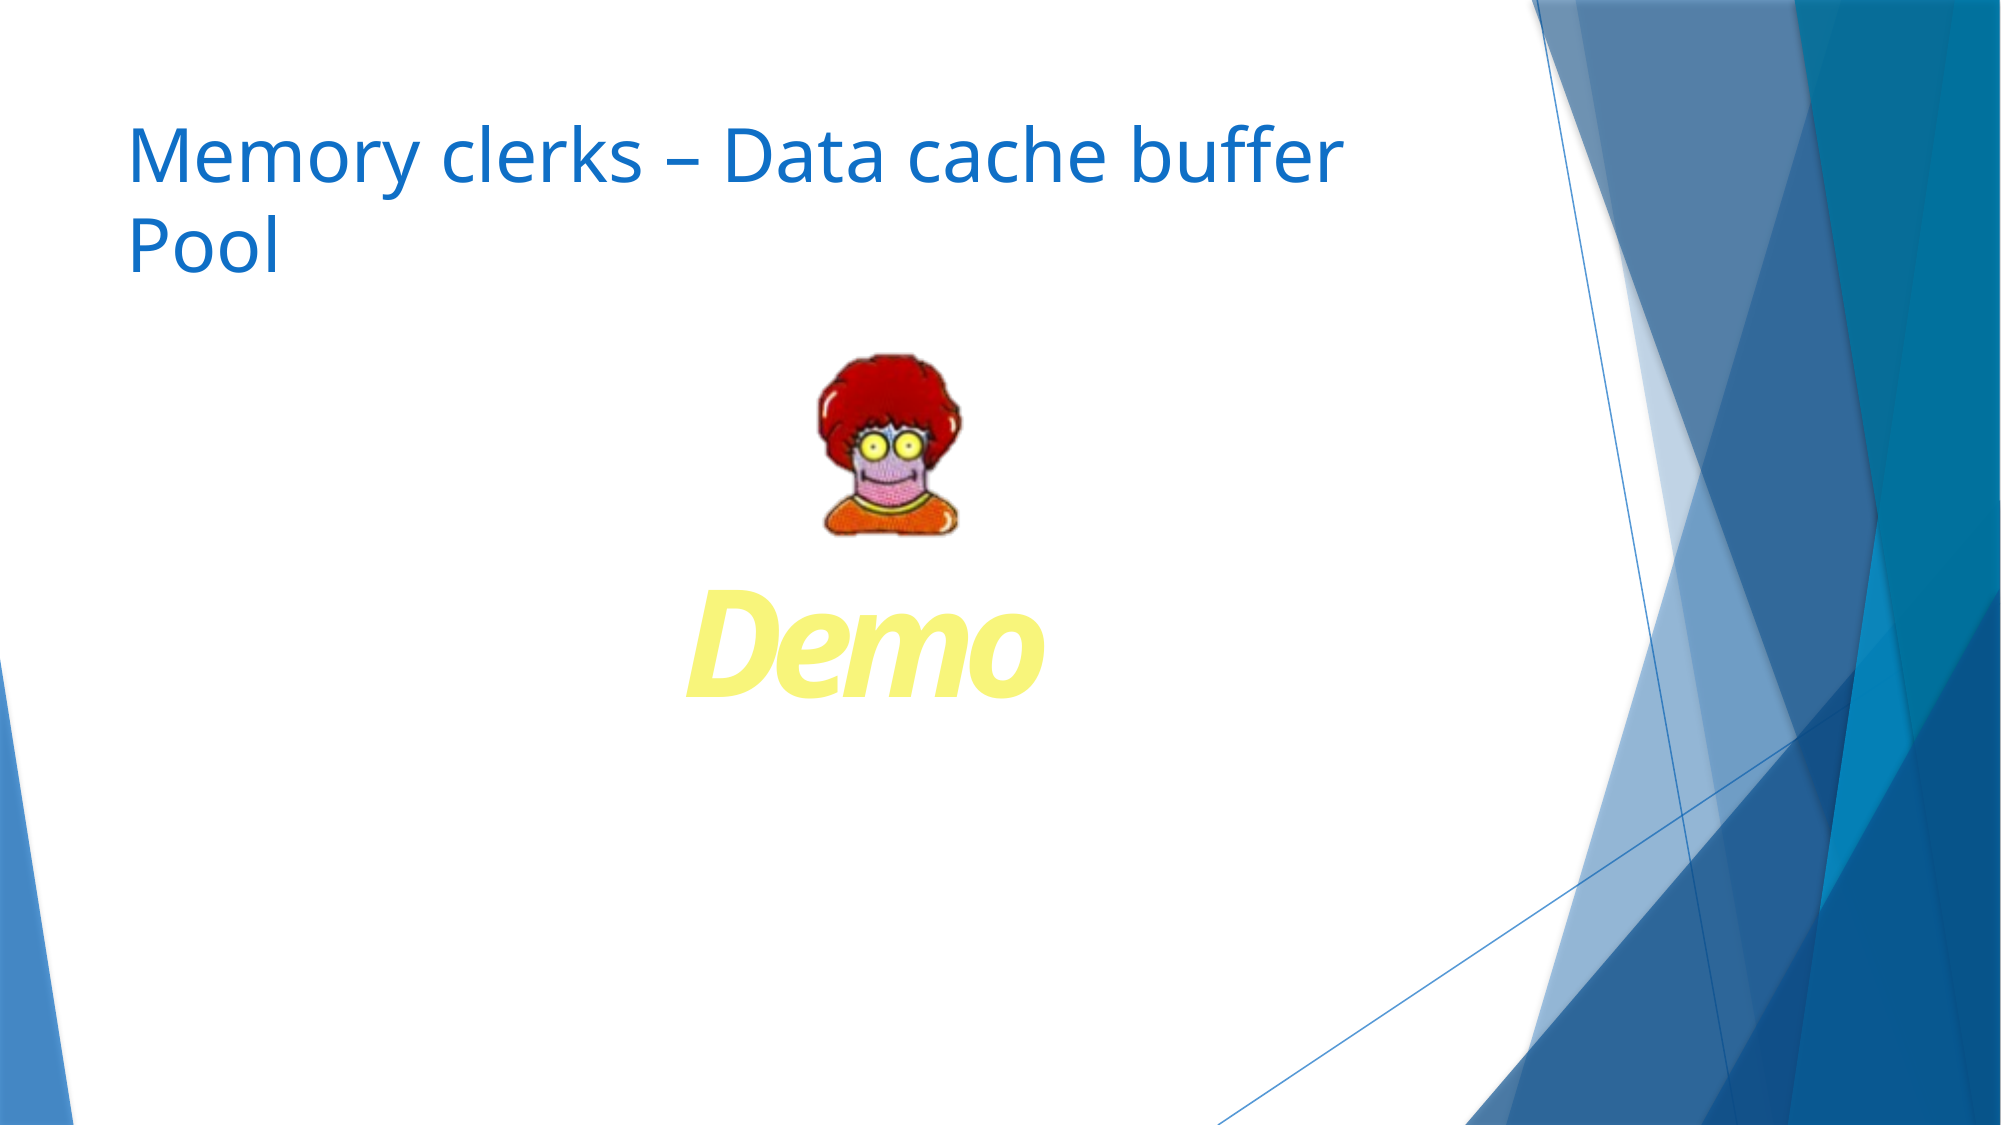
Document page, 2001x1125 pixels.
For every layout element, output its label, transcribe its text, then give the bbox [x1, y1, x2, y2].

picture [794, 345, 978, 555]
text_box Demo [580, 537, 1154, 739]
title Memory clerks – Data cache buffer Pool [111, 99, 1522, 317]
